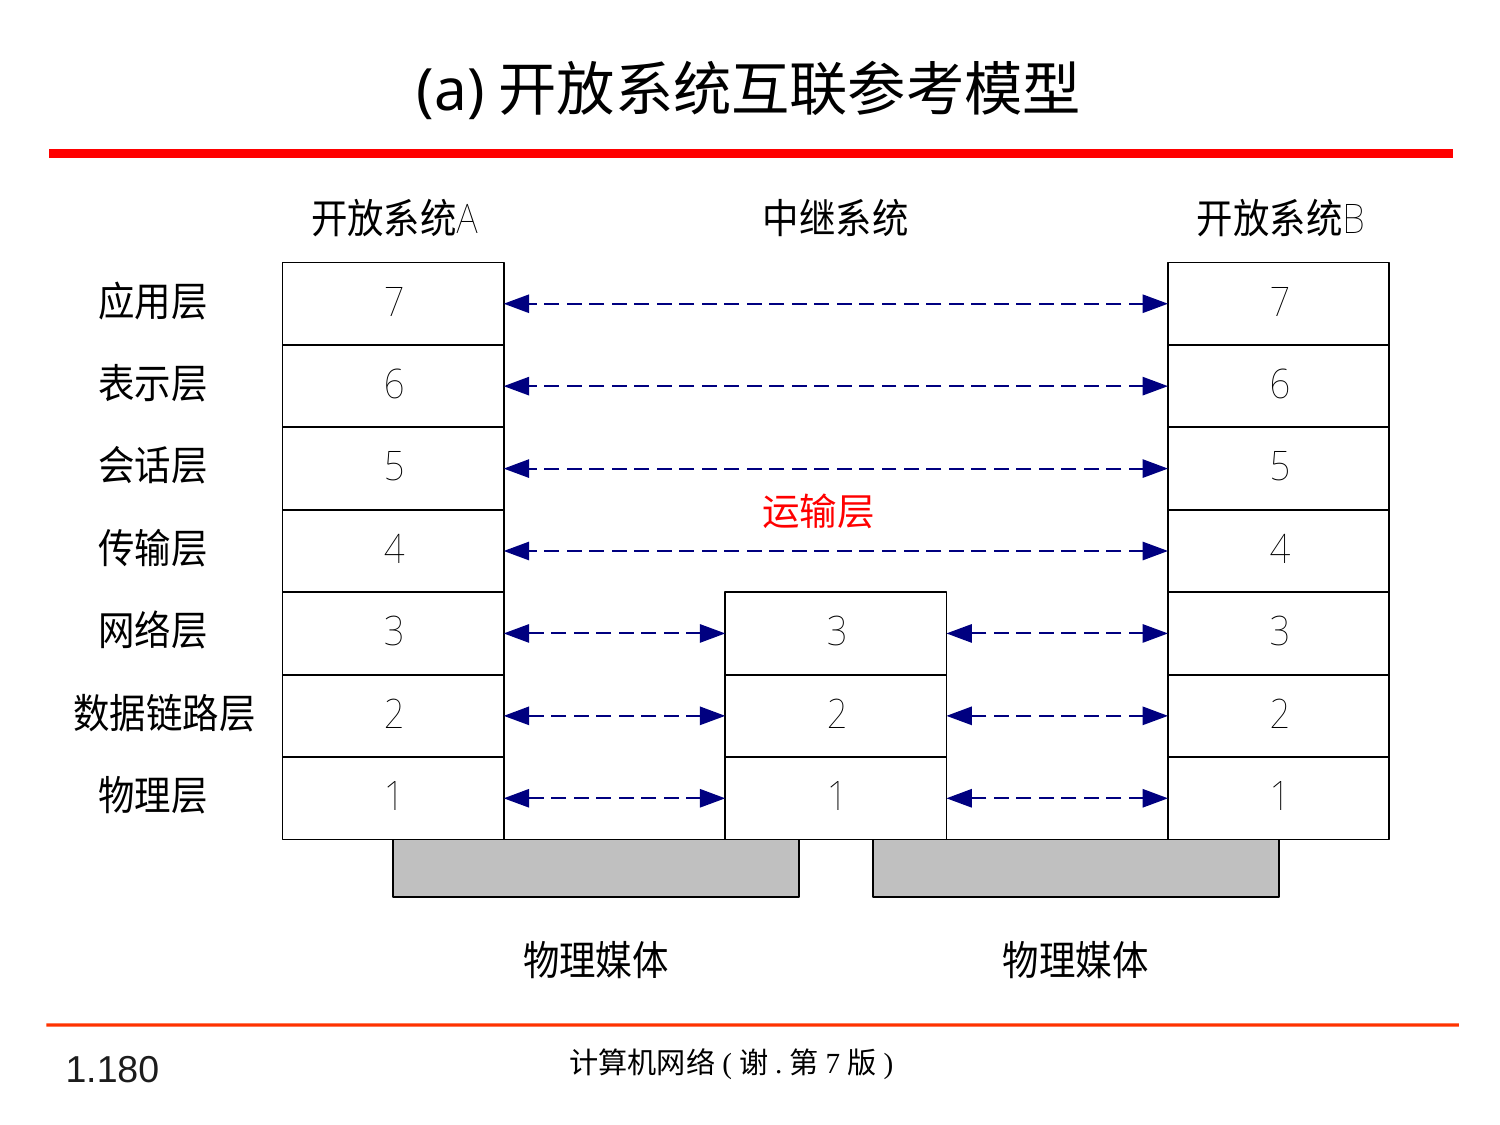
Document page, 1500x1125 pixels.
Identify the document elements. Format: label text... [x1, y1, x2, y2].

text_box [112, 62, 1388, 163]
title (a)开放系统互联参考模型 [58, 33, 1440, 141]
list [70, 187, 1394, 992]
